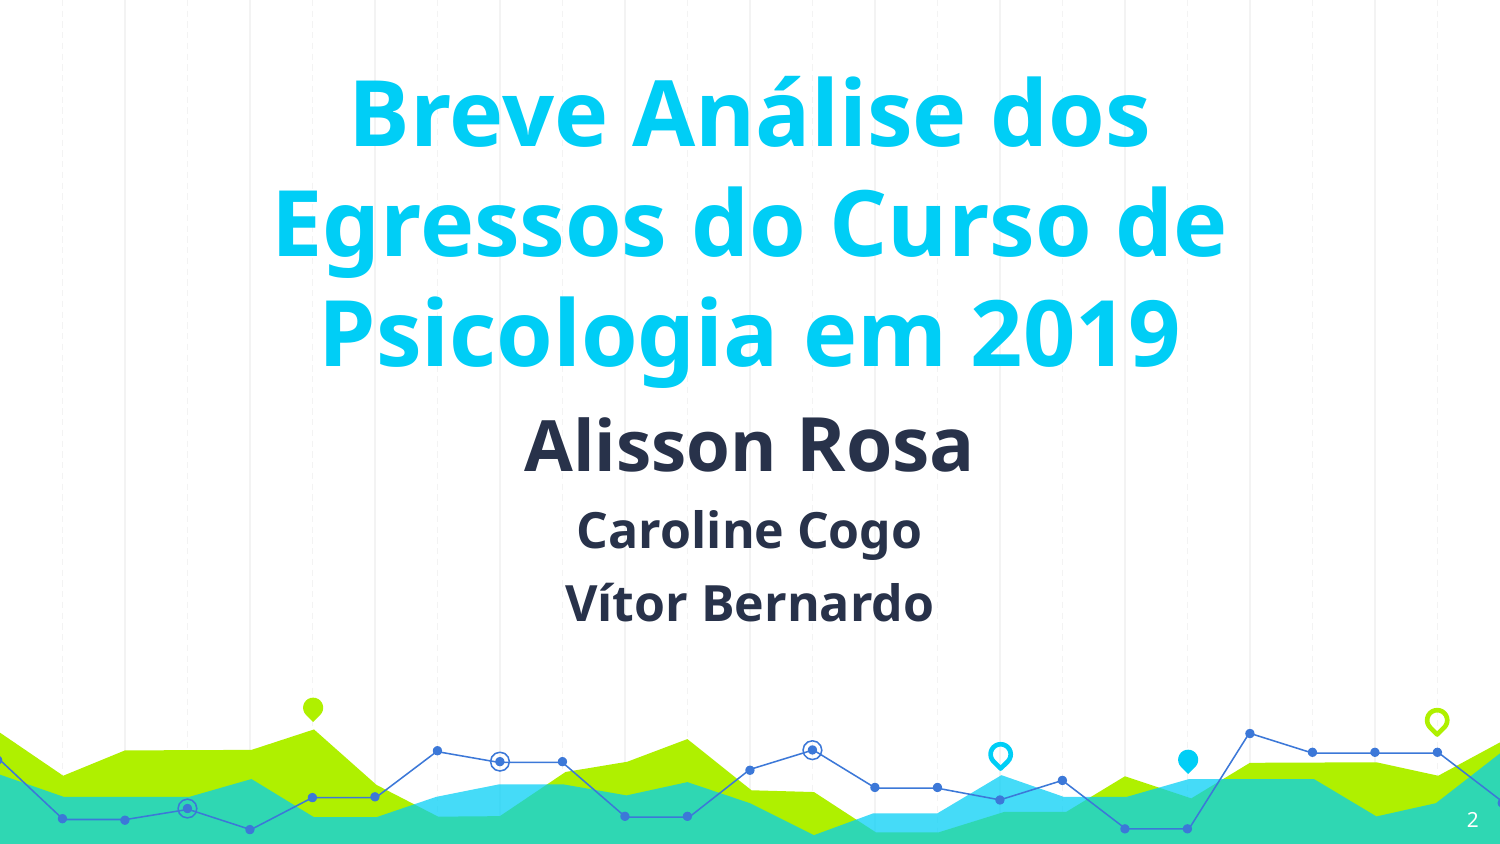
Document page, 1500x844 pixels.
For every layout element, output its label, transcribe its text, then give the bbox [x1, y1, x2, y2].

subtitle Alisson Rosa Caroline Cogo Vítor Bernardo [209, 381, 1291, 658]
title Breve Análise dos Egressos do Curso de Psicologia em 2019 [209, 209, 1291, 381]
slide_number 2 [1403, 791, 1494, 844]
